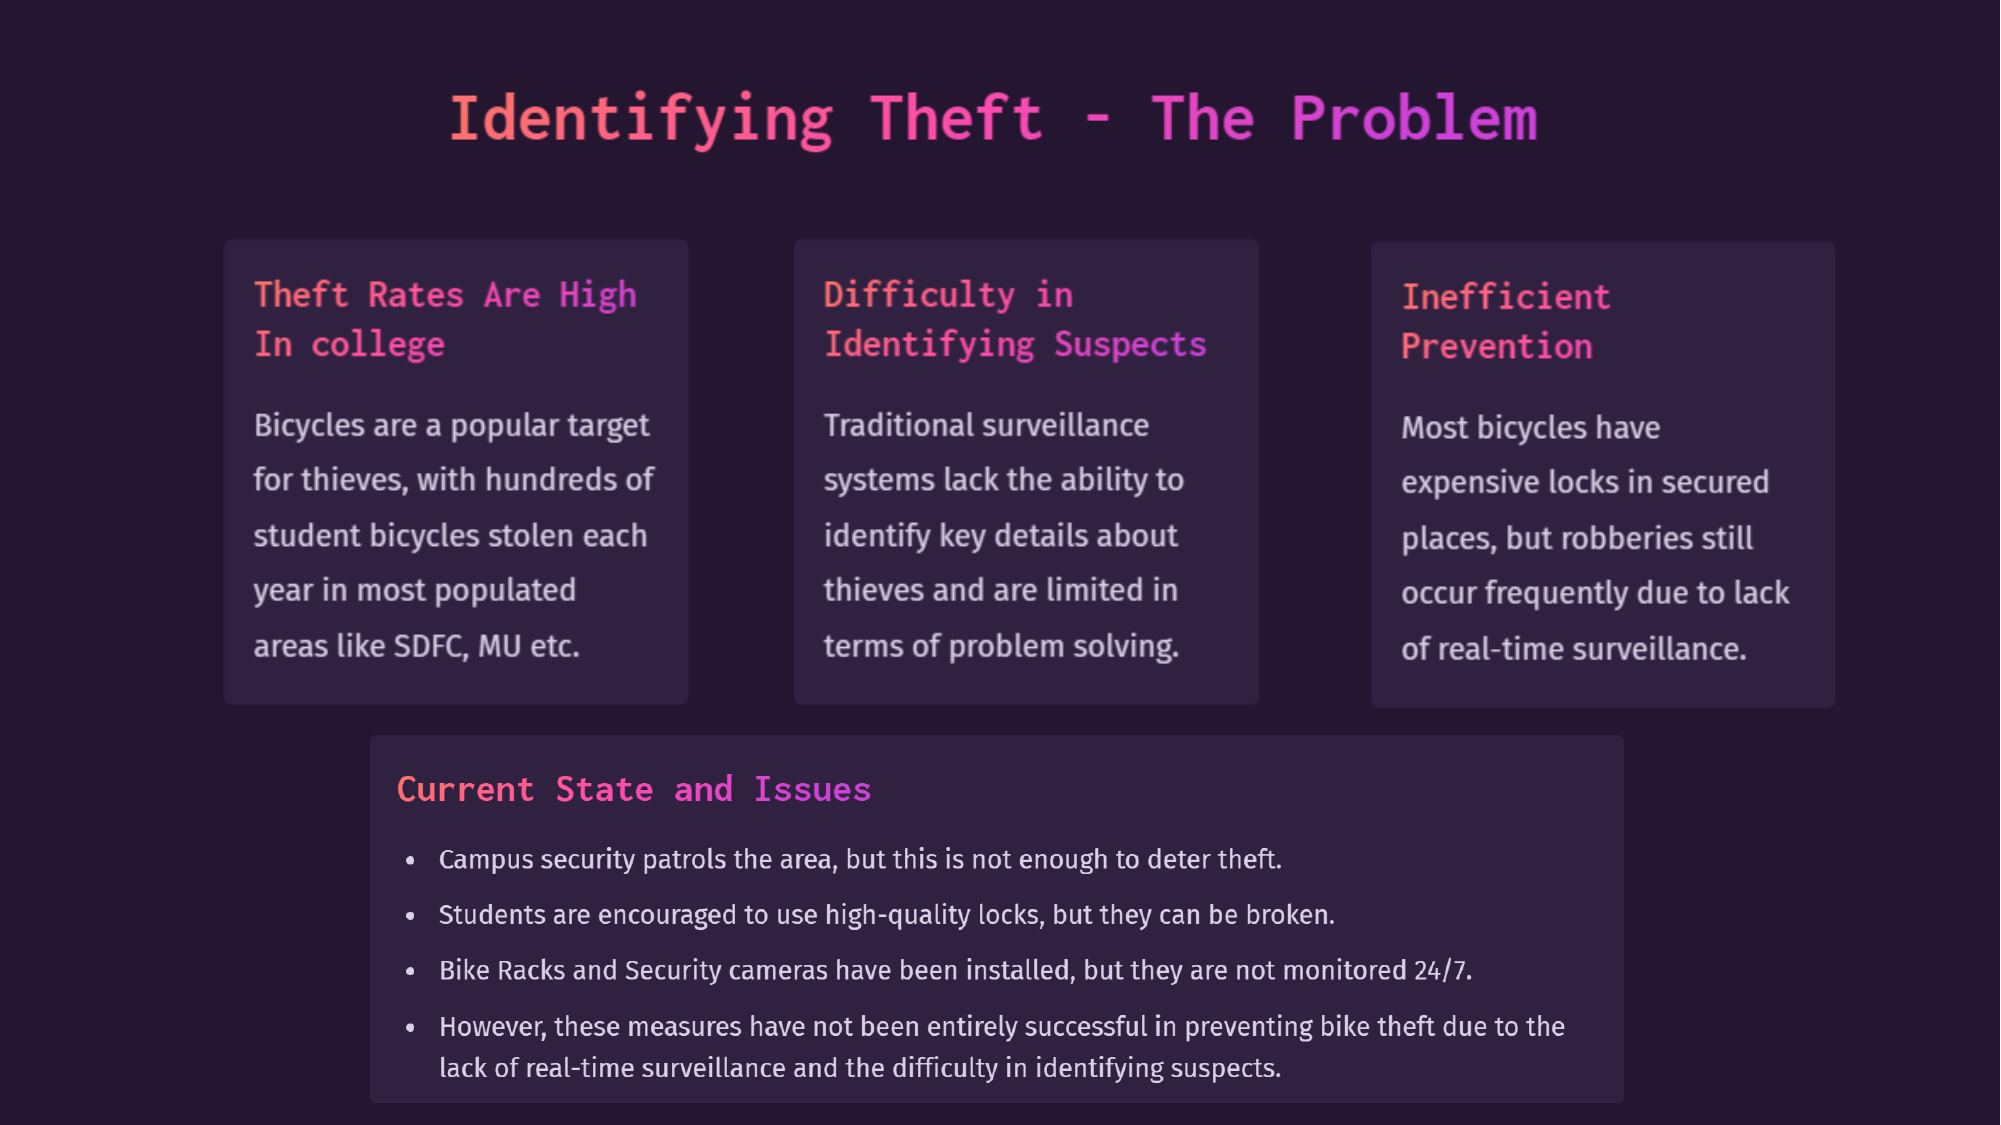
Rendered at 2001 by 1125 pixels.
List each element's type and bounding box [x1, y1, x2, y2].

picture [1360, 231, 1846, 718]
picture [330, 723, 1670, 1125]
picture [214, 229, 699, 720]
picture [786, 229, 1273, 720]
picture [434, 66, 1566, 176]
